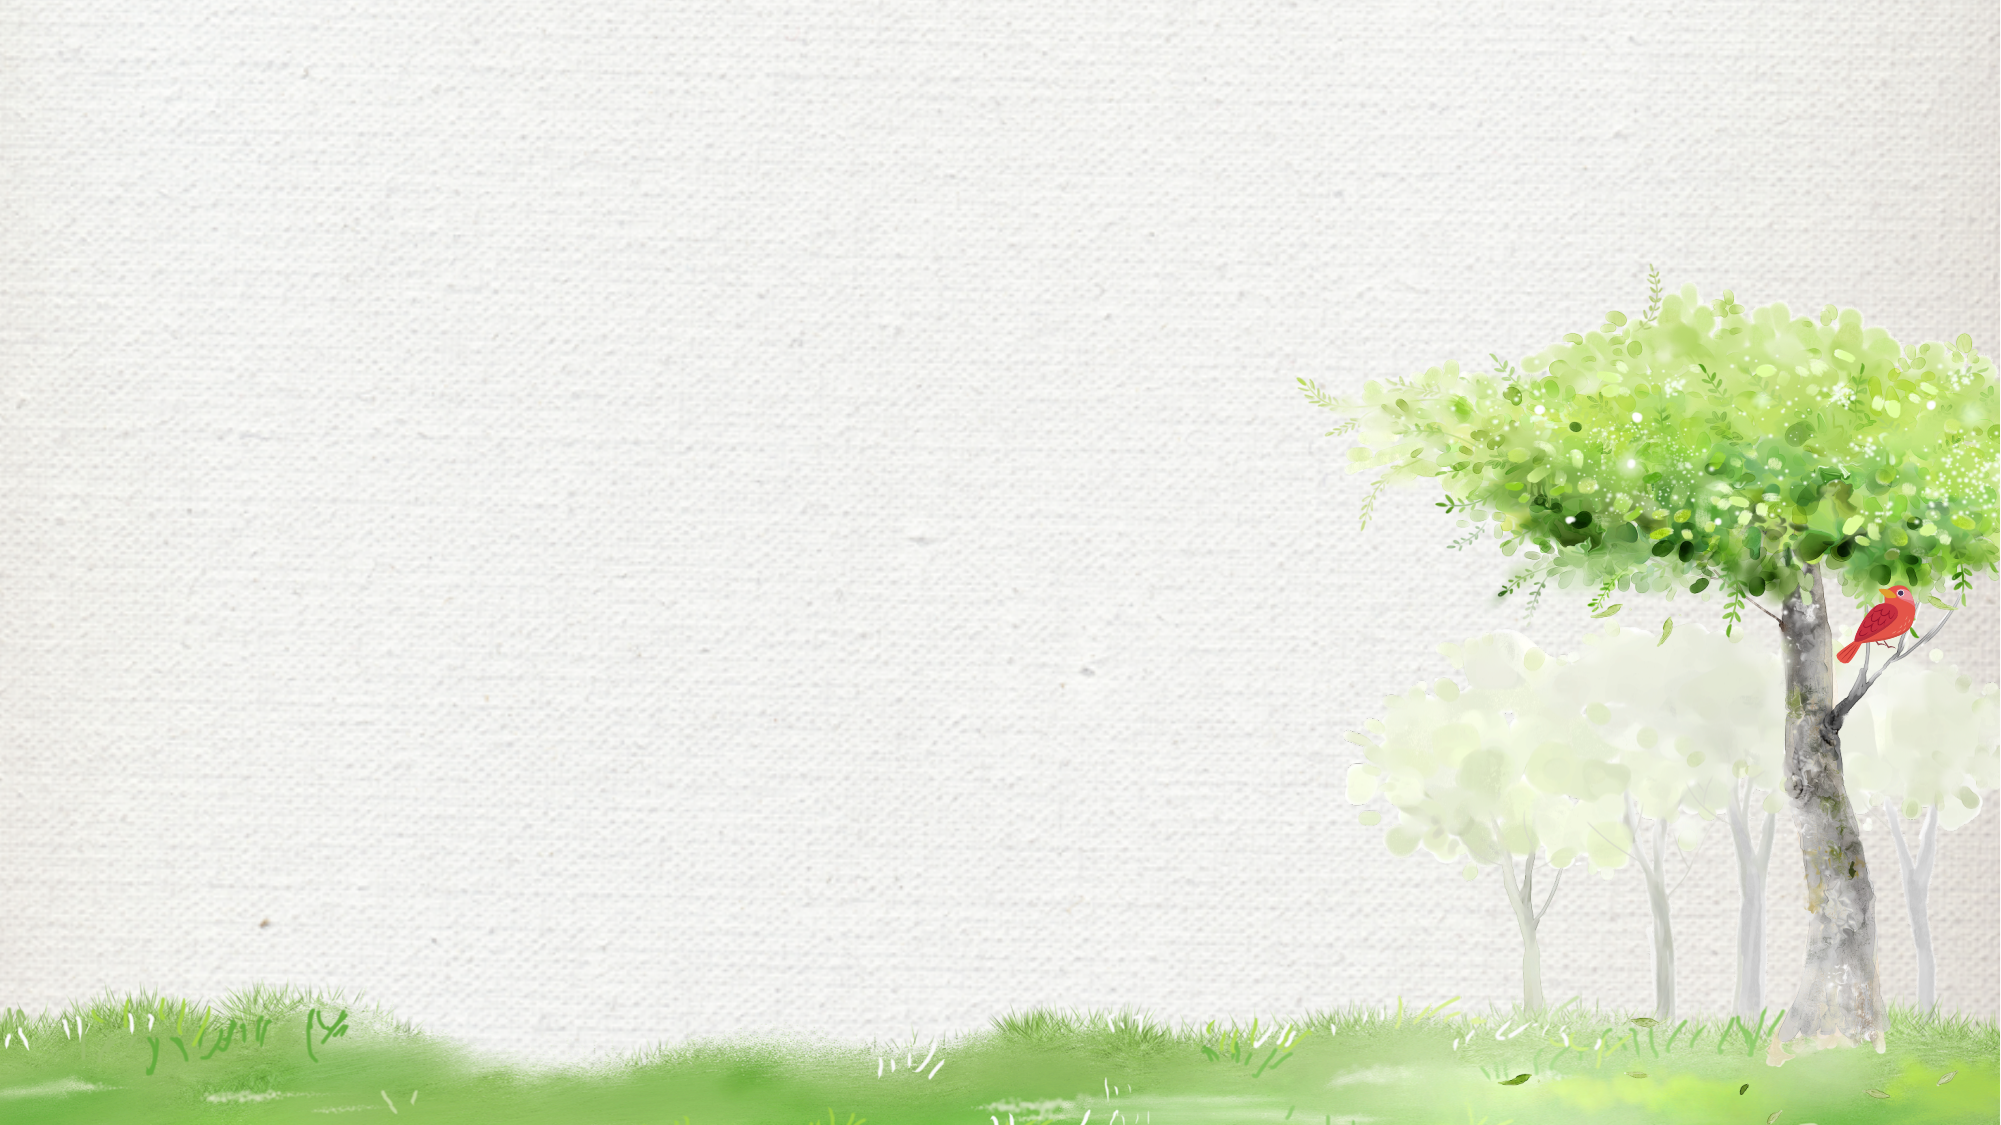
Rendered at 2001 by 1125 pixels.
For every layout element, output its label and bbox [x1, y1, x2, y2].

picture [0, 0, 2001, 1125]
text_box [1836, 584, 1916, 666]
